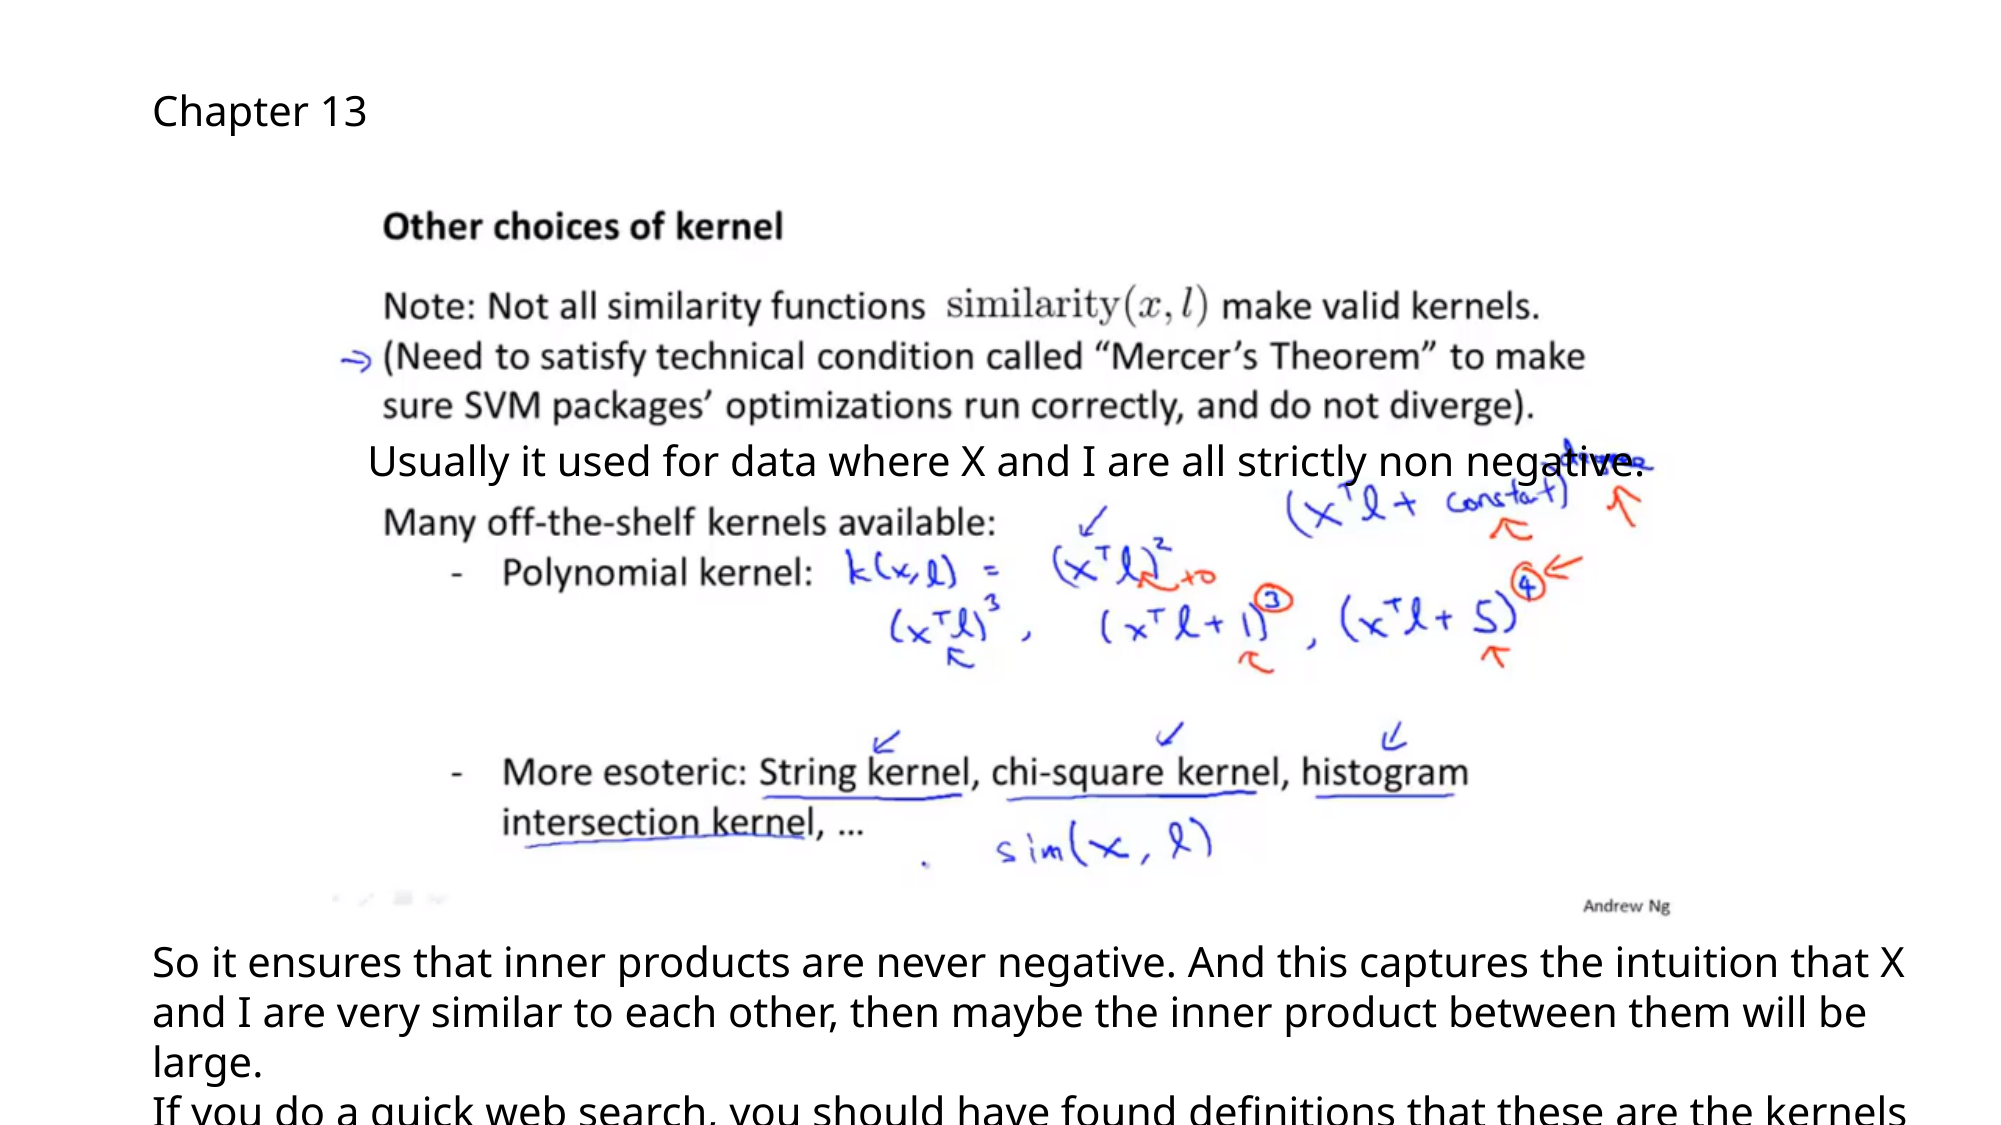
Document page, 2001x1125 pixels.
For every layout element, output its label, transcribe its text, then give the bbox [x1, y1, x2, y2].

picture [332, 193, 1731, 929]
text_box Chapter 13 Usually it used for data where X and I are all strictly non negative. So it ensures that inner products are never negative. And this captures the intuition that X and I are very similar to each other, then maybe the inner product between them will be large. If you do a quick web search, you should have found definitions that these are the kernels as well. [137, 77, 1926, 1125]
